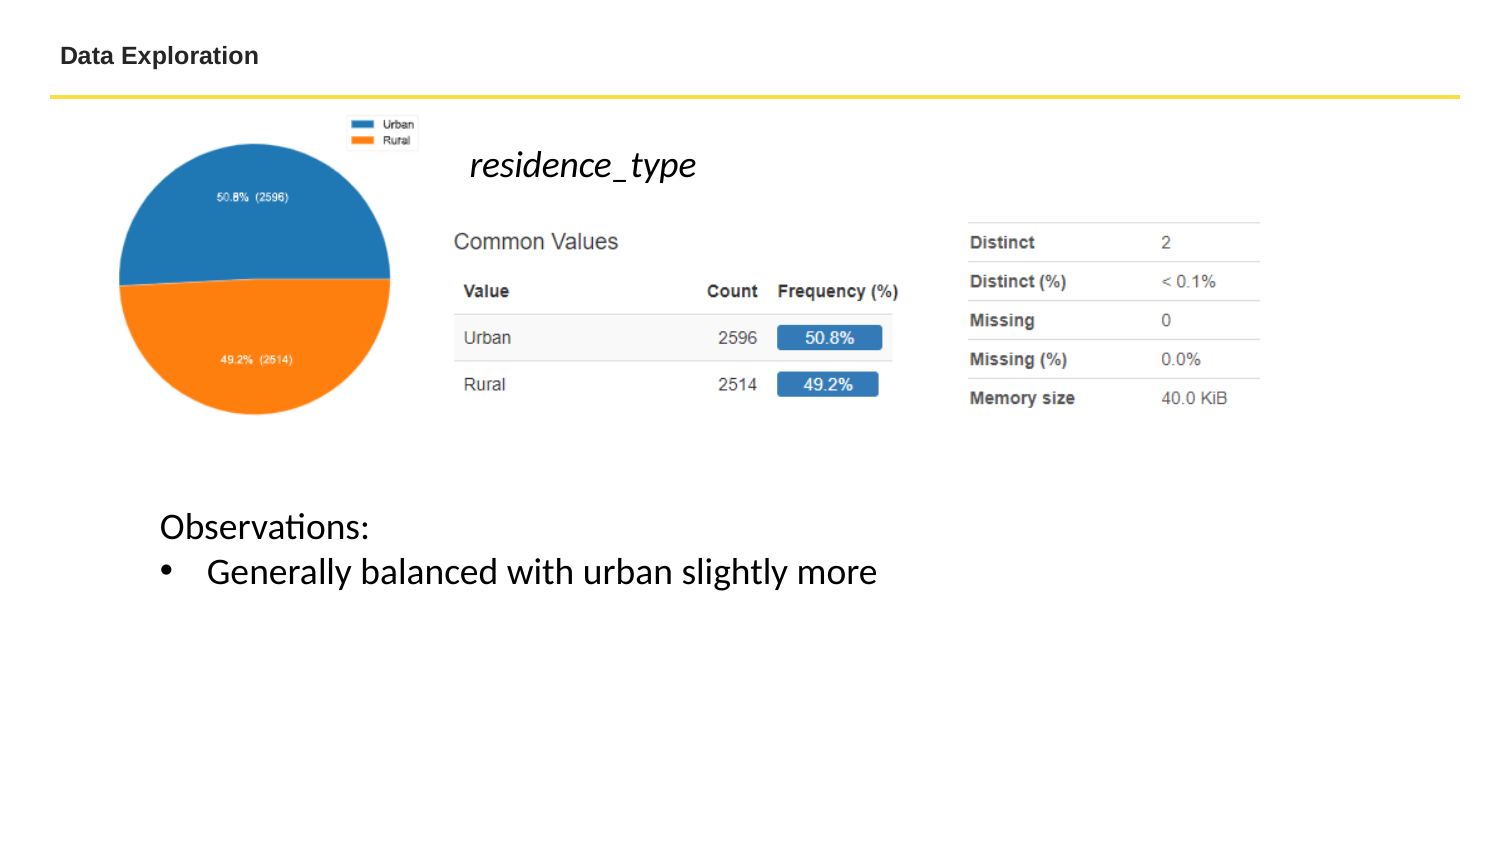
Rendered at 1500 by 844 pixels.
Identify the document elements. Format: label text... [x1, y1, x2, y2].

picture [452, 228, 900, 407]
text_box residence_type [469, 140, 722, 186]
picture [967, 221, 1260, 414]
text_box Data Exploration [57, 39, 261, 70]
text_box Observations: Generally balanced with urban slightly more [145, 494, 913, 600]
picture [102, 105, 419, 423]
